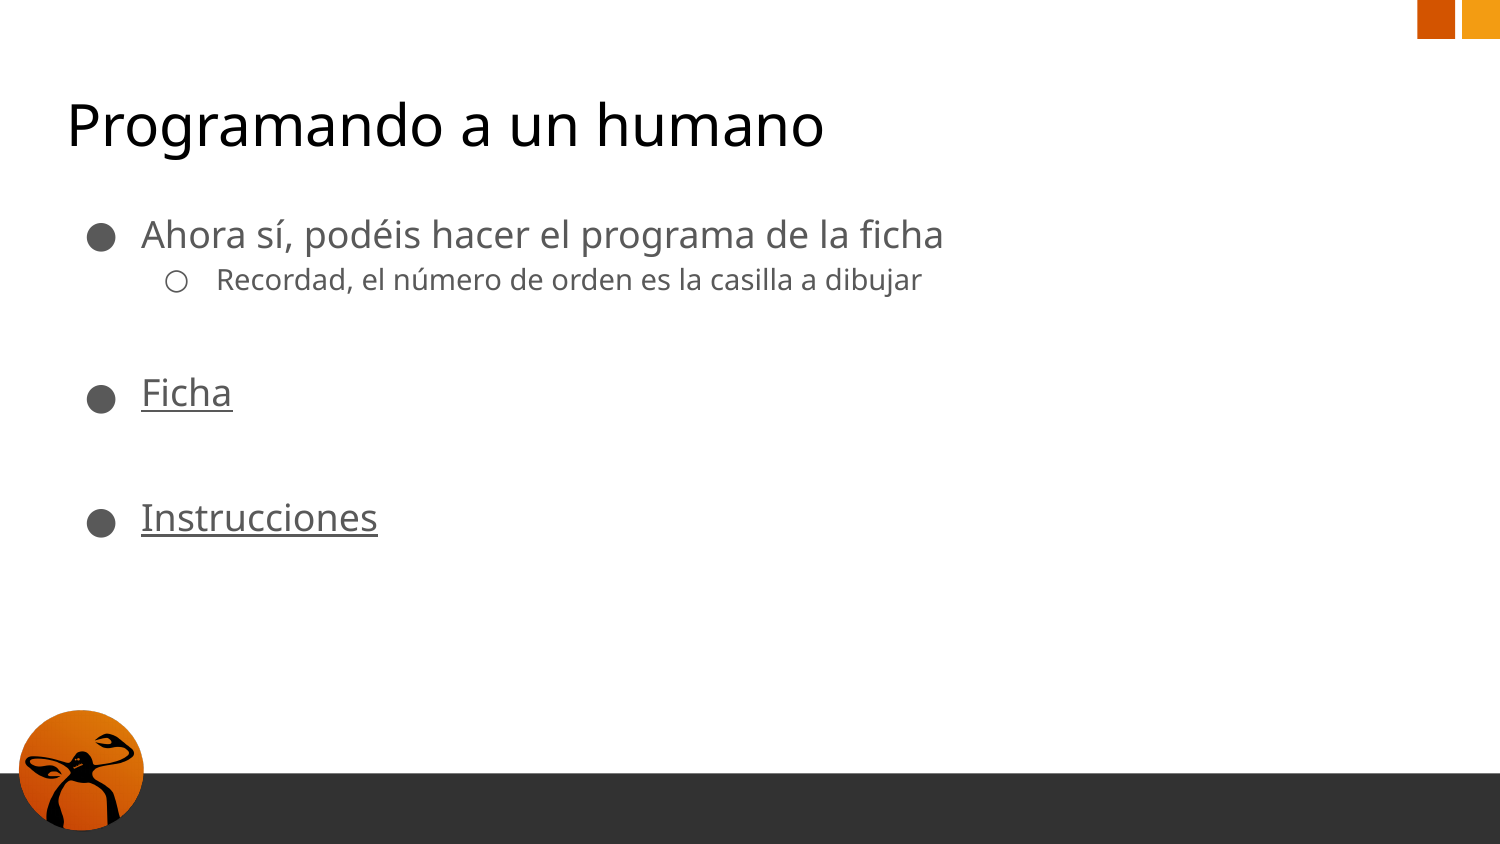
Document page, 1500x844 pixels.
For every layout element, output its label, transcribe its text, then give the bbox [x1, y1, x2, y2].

list Ahora sí, podéis hacer el programa de la ficha Recordad, el número de orden es la casilla a dibujar Ficha Instrucciones [51, 189, 1449, 750]
picture [0, 676, 238, 844]
title Programando a un humano [51, 72, 1449, 167]
